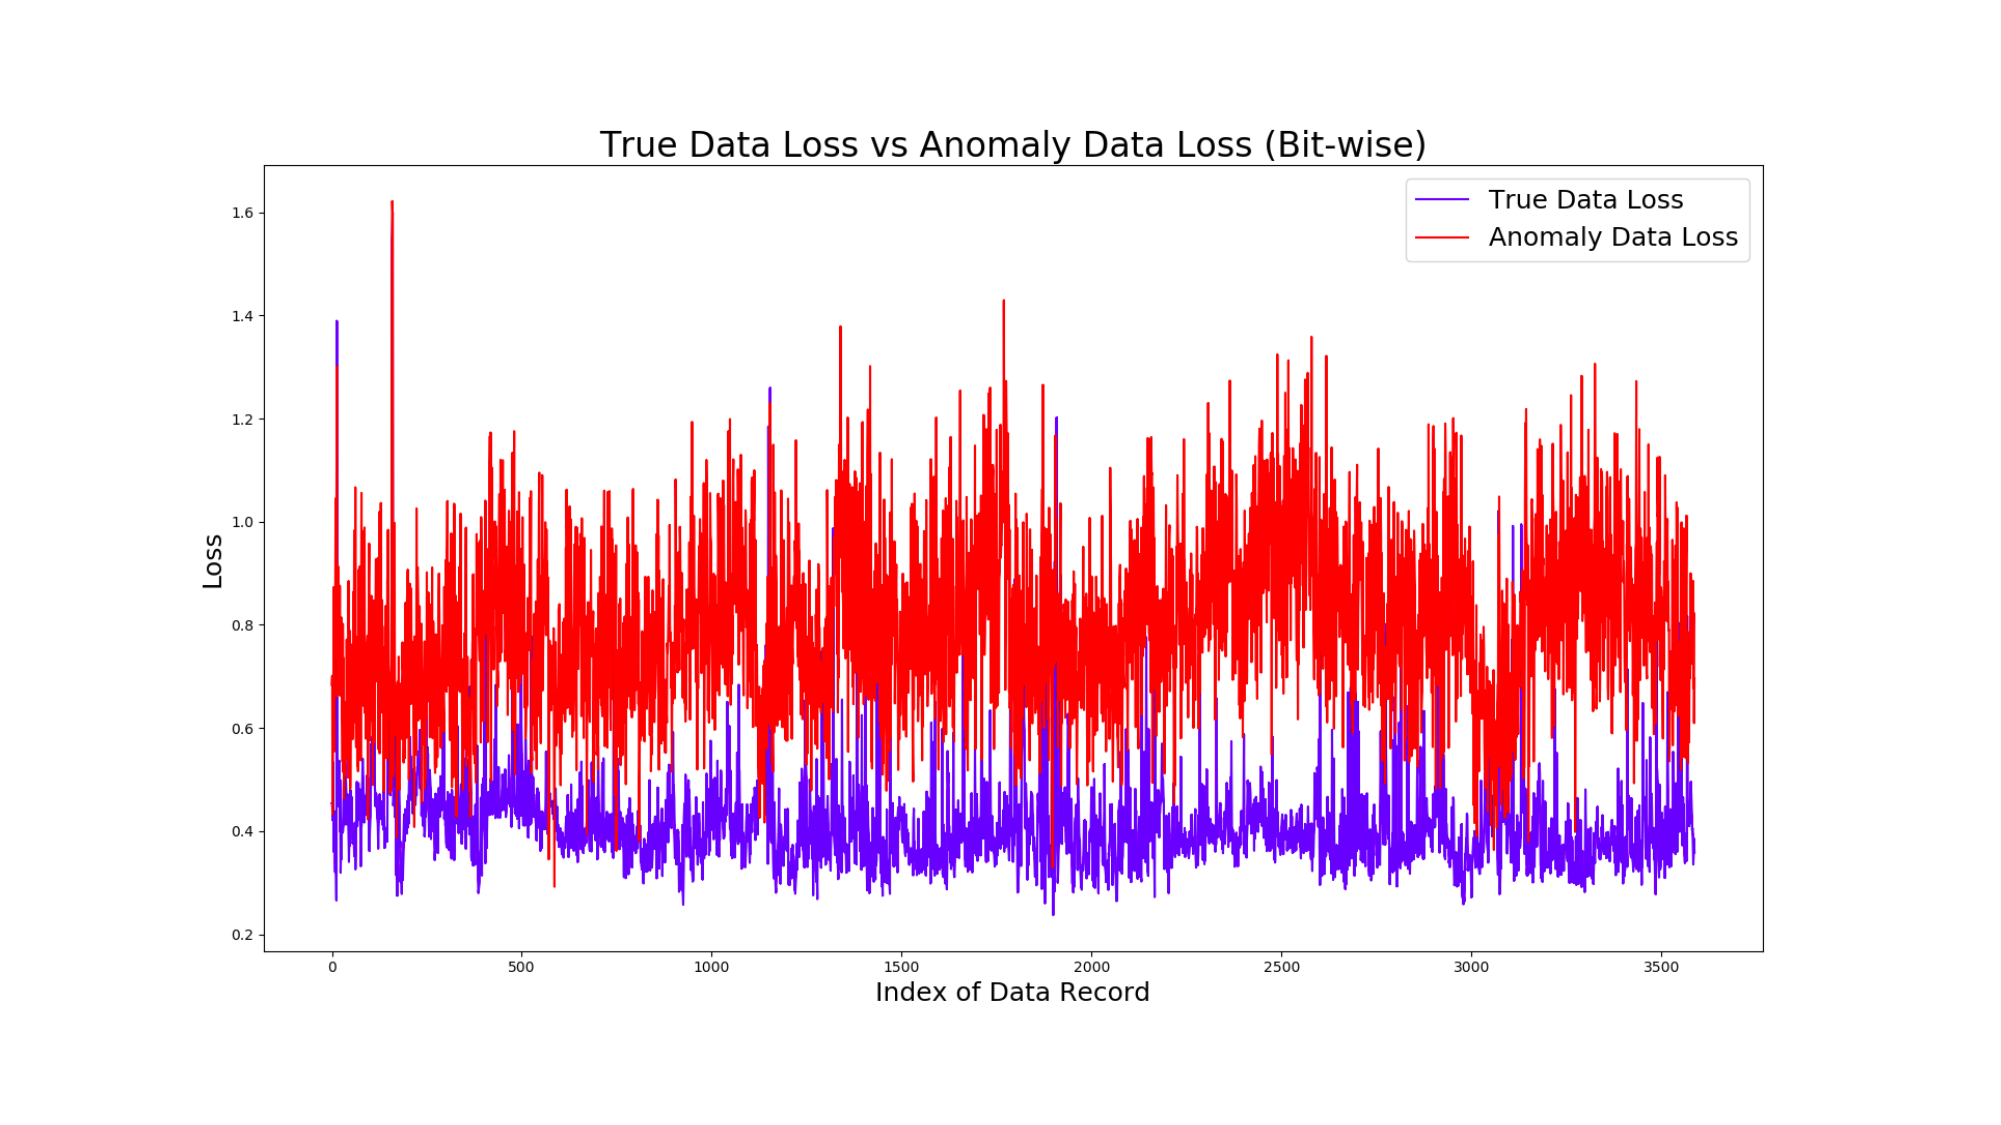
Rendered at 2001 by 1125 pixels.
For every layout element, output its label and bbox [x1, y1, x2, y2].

picture [22, 42, 1957, 1064]
